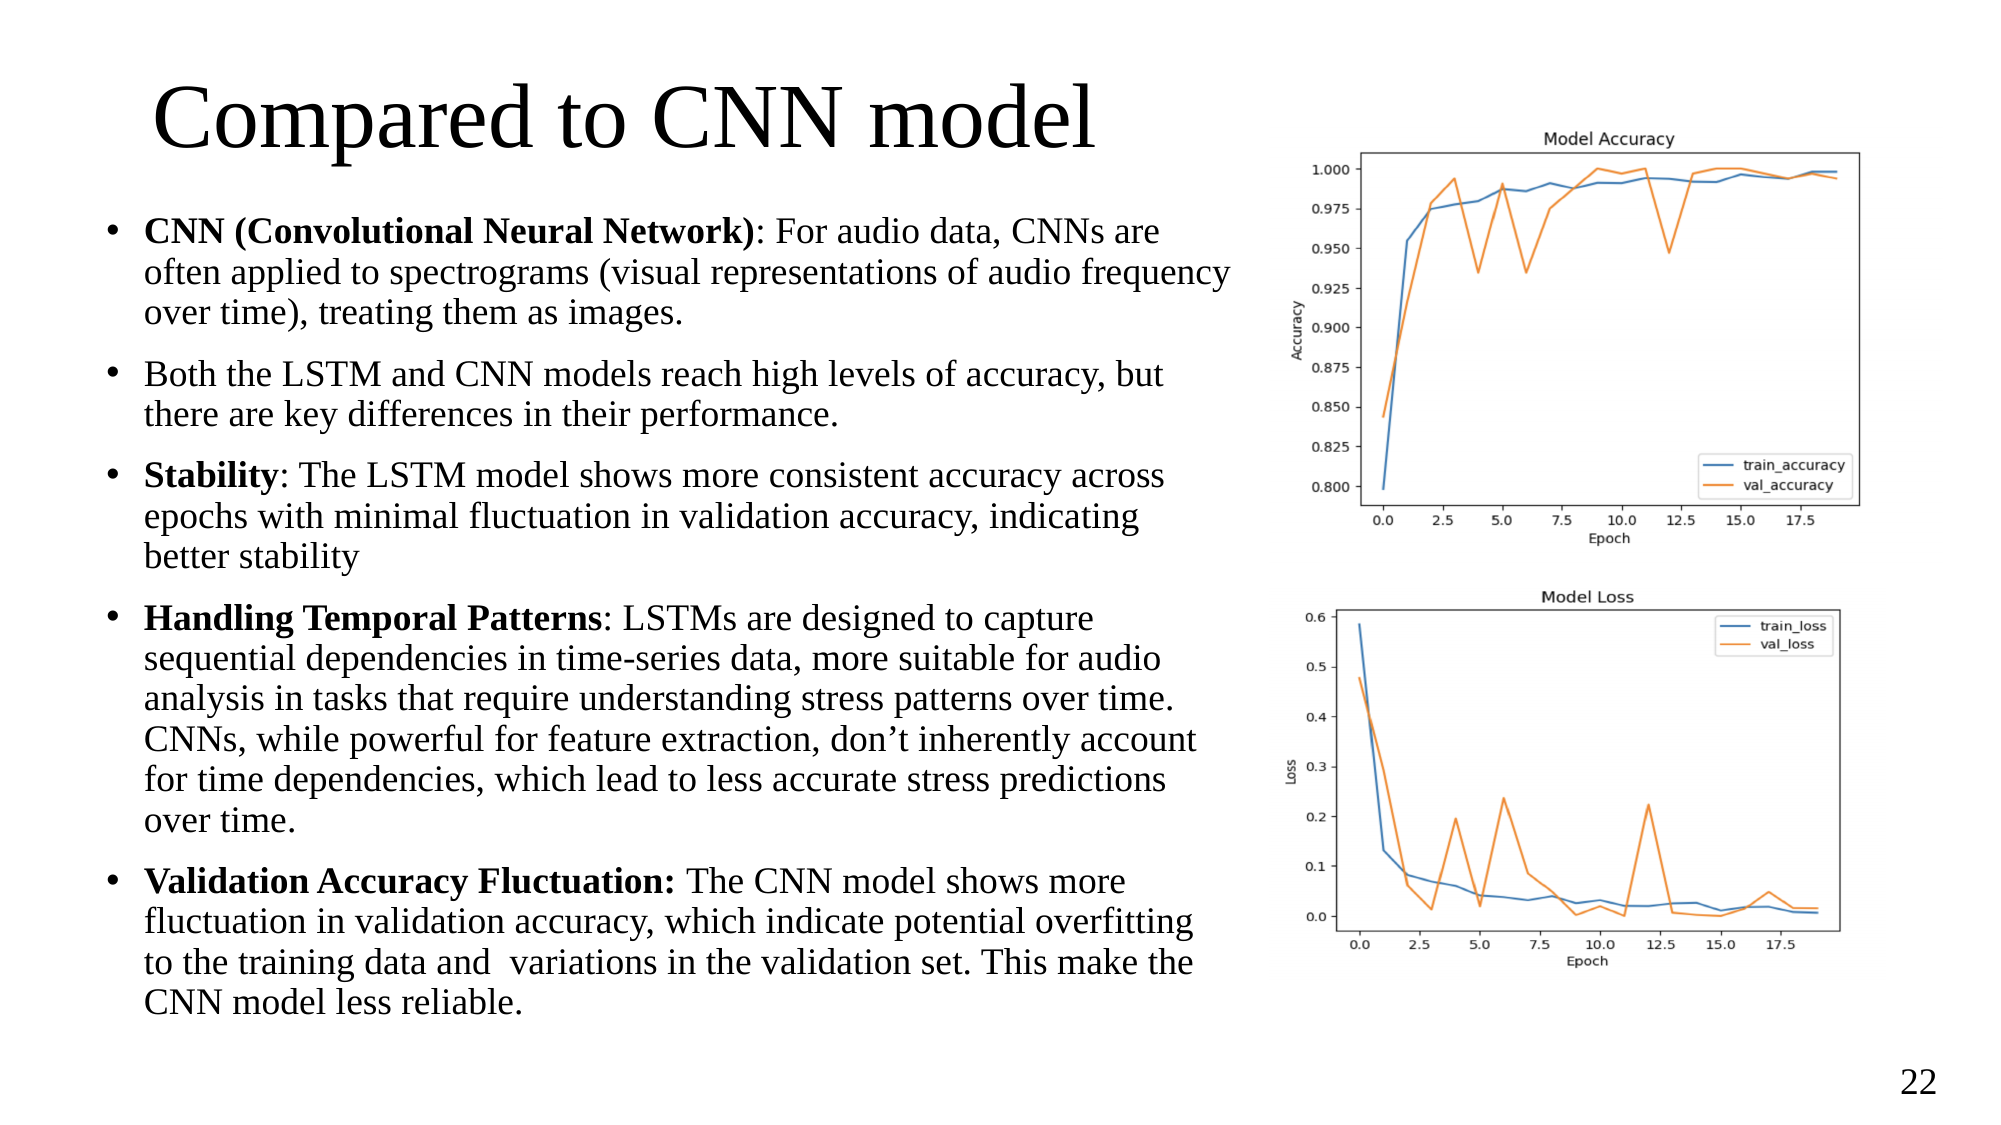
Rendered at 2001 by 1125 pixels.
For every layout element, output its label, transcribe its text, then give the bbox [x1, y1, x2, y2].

picture [1269, 584, 1887, 981]
text_box 22 [1885, 1004, 1983, 1110]
list CNN (Convolutional Neural Network): For audio data, CNNs are often applied to spectrograms (visual representations of audio frequency over time), treating them as images. Both the LSTM and CNN models reach high levels of accuracy, but there are key differences in their performance. Stability: The LSTM model shows more consistent accuracy across epochs with minimal fluctuation in validation accuracy, indicating better stability Handling Temporal Patterns: LSTMs are designed to capture sequential dependencies in time-series data, more suitable for audio analysis in tasks that require understanding stress patterns over time. CNNs, while powerful for feature extraction, don’t inherently account for time dependencies, which lead to less accurate stress predictions over time. Validation Accuracy Fluctuation: The CNN model shows more fluctuation in validation accuracy, which indicate potential overfitting to the training data and variations in the validation set. This make the CNN model less reliable. [91, 203, 1248, 1066]
picture [1269, 117, 1944, 563]
title Compared to CNN model [137, 59, 1863, 176]
